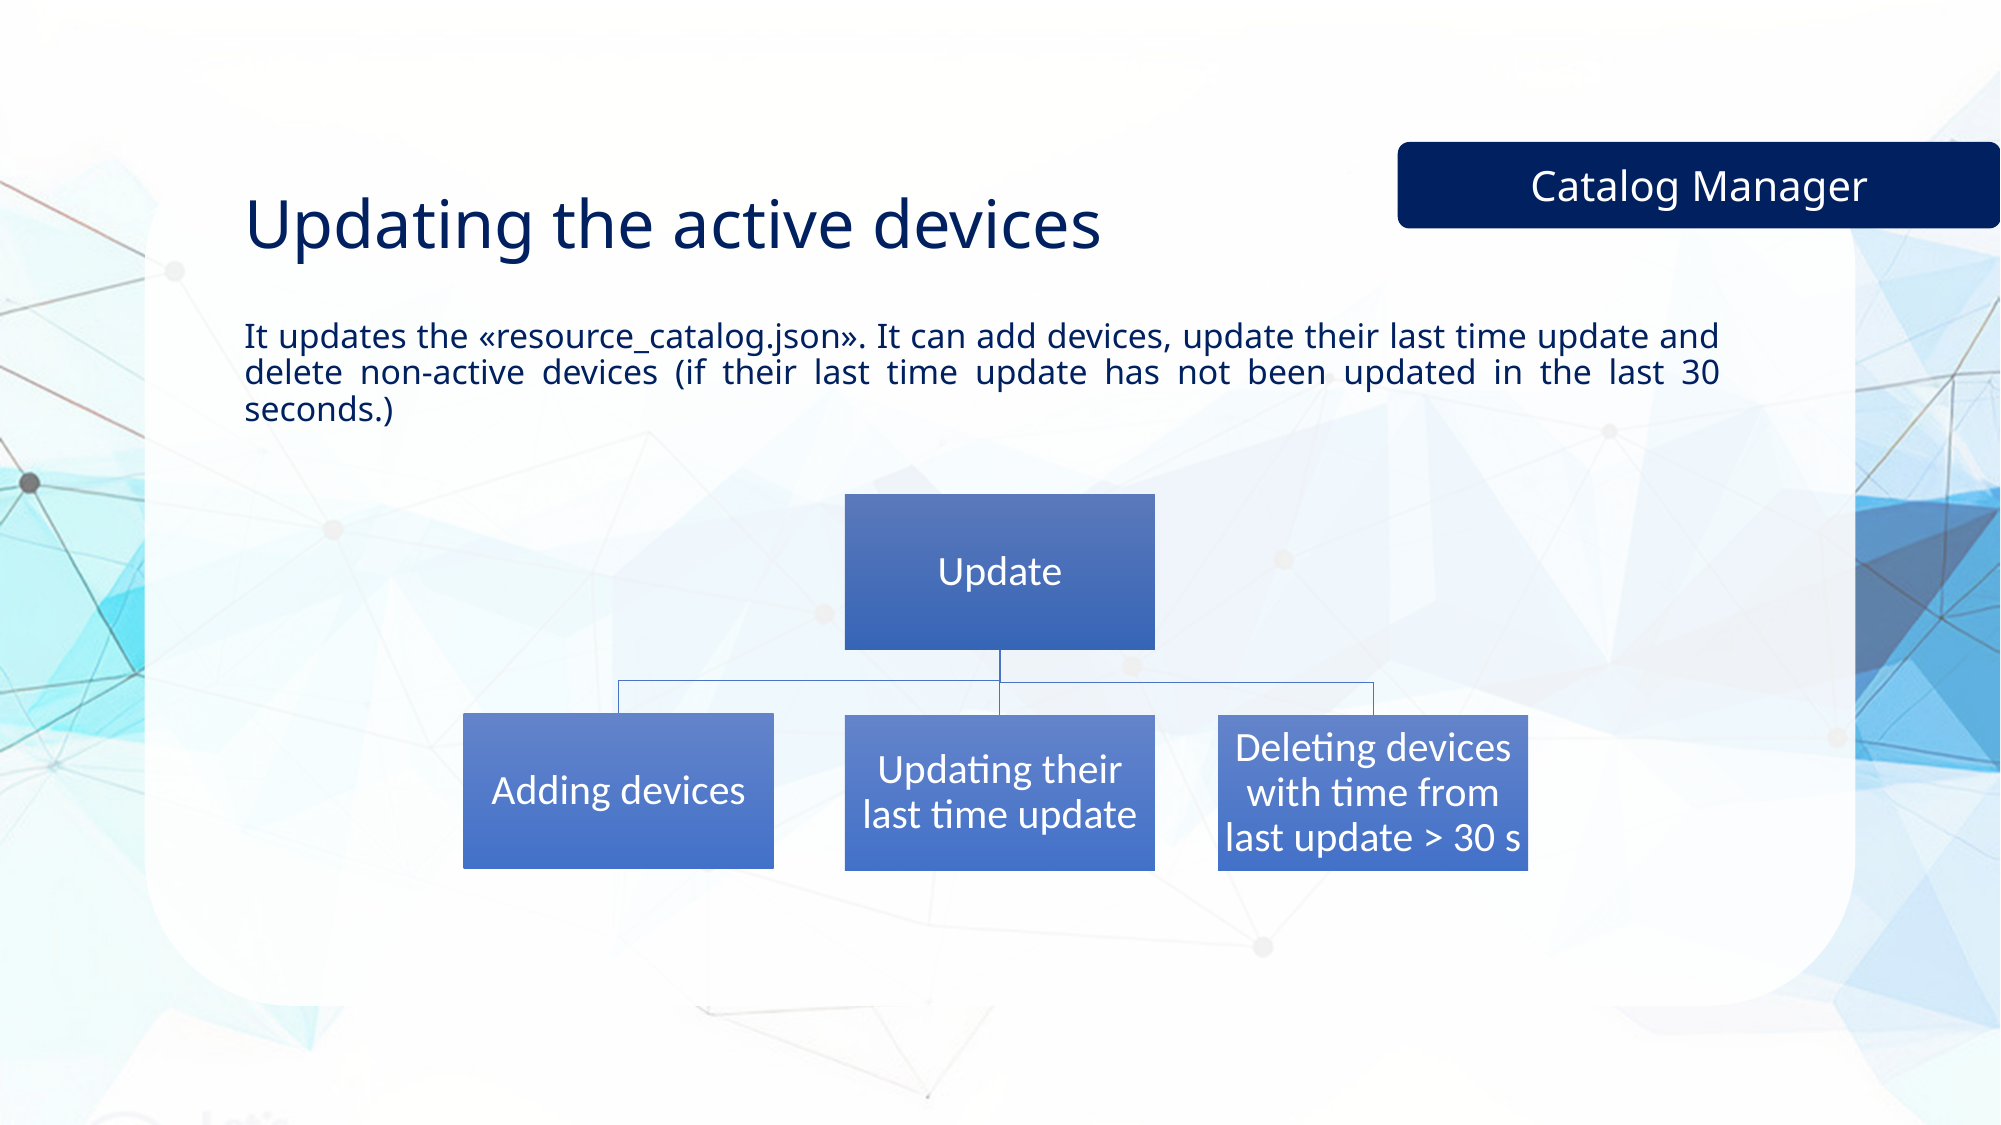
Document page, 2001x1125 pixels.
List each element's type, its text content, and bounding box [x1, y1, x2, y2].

text_box It updates the «resource_catalog.json». It can add devices, update their last time update and delete non-active devices (if their last time update has not been updated in the last 30 seconds.) [229, 312, 1736, 437]
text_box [342, 494, 1654, 871]
text_box Updating the active devices [229, 183, 1190, 286]
text_box Catalog Manager [1397, 141, 2000, 229]
picture [0, 0, 2001, 1125]
